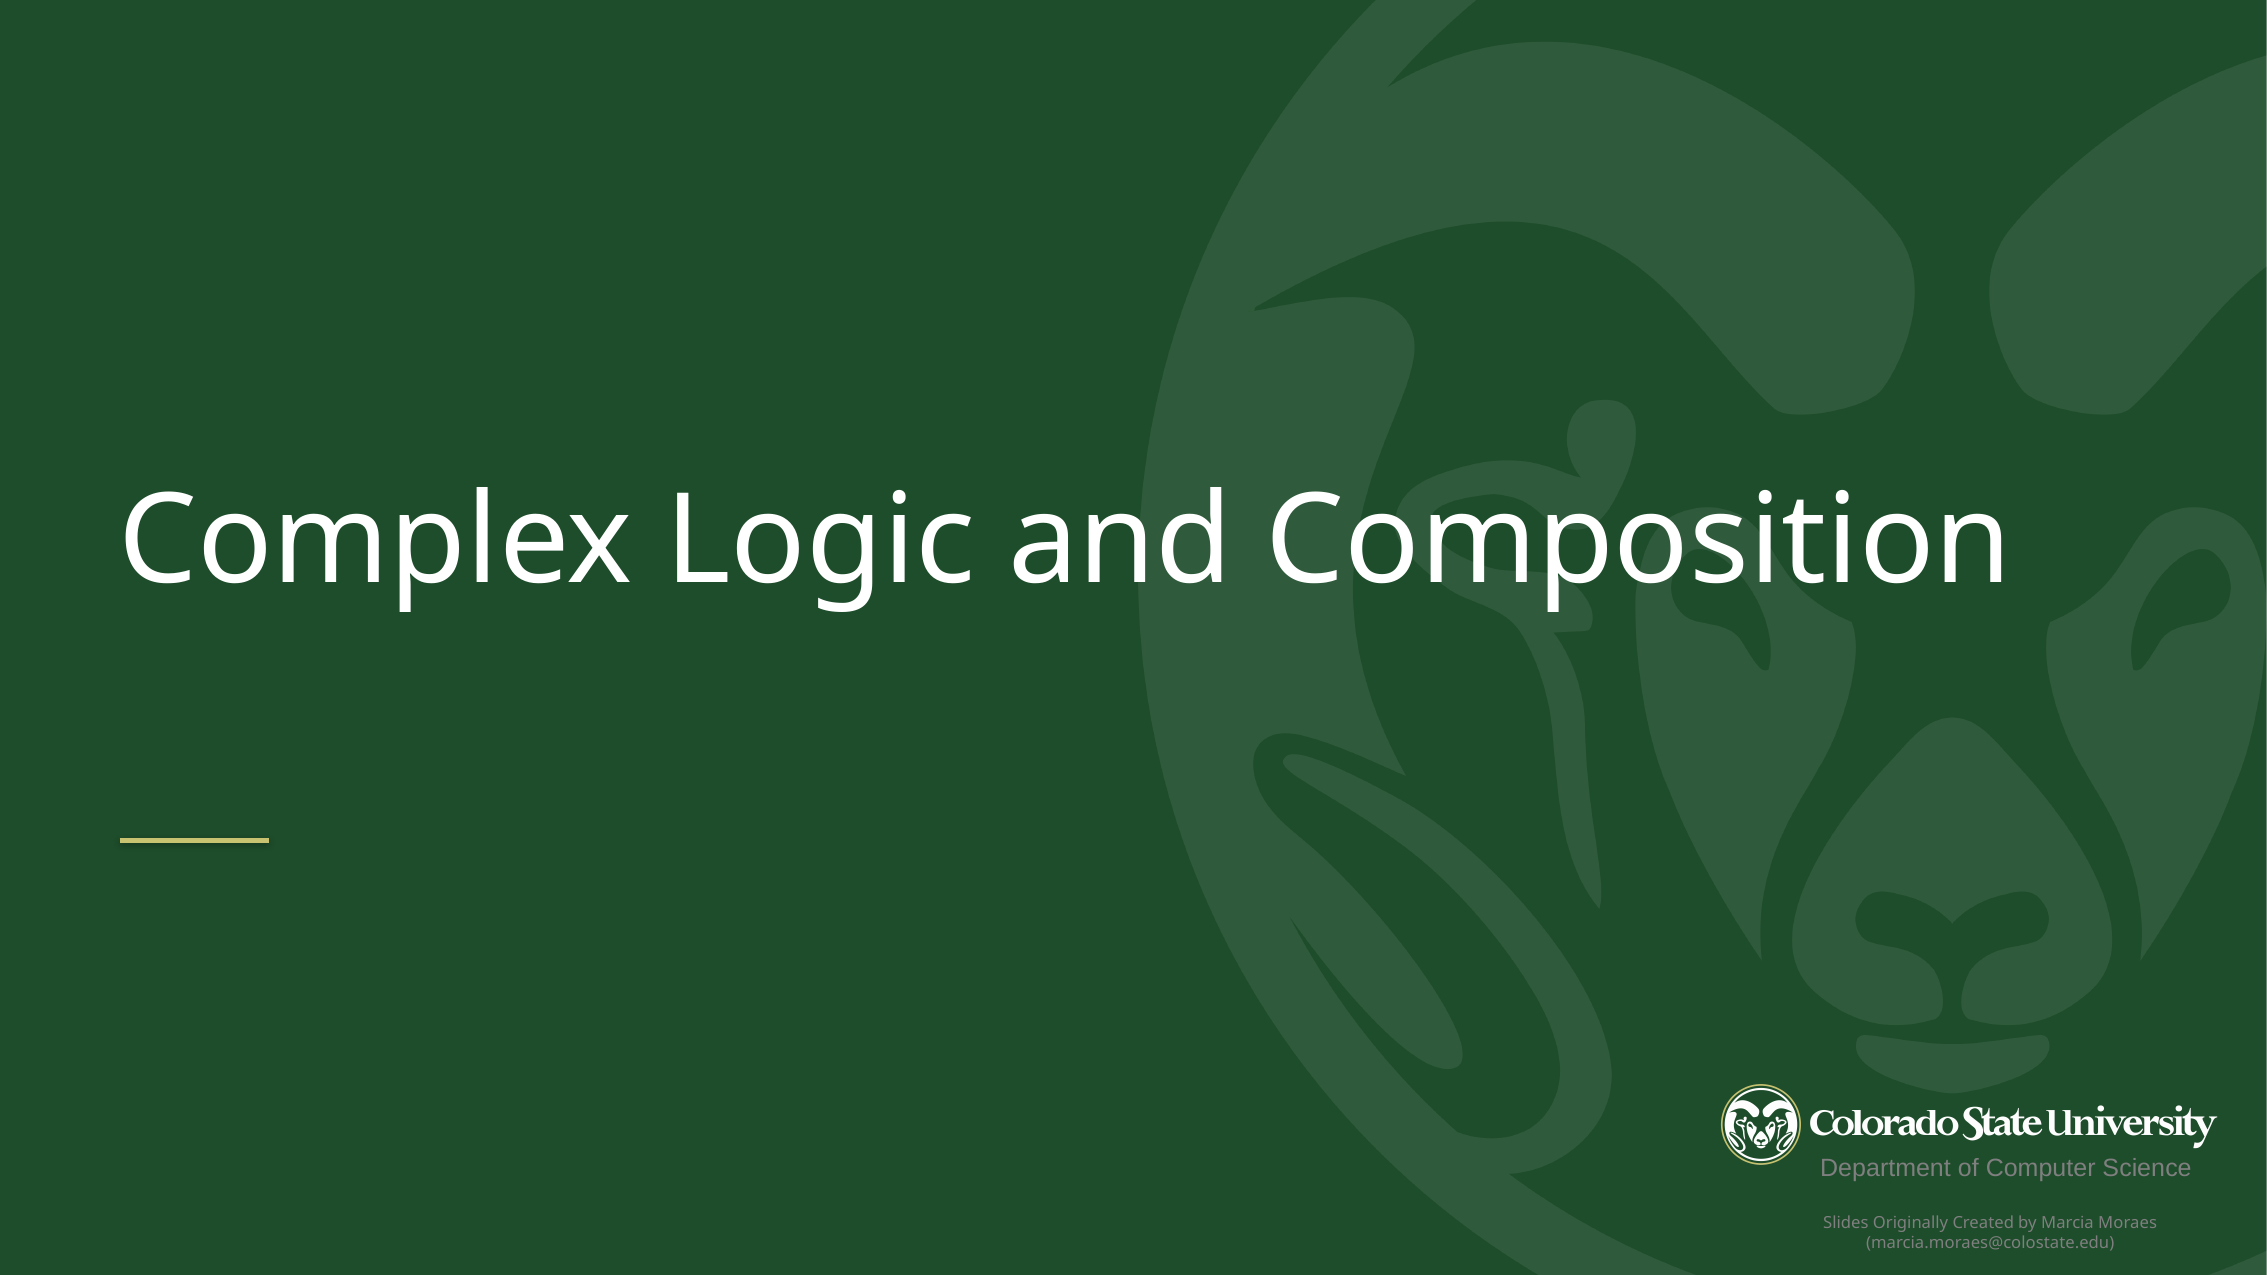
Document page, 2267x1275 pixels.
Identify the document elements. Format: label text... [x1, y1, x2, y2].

list Complex Logic and Composition [103, 442, 2164, 624]
picture [1702, 1063, 2238, 1184]
